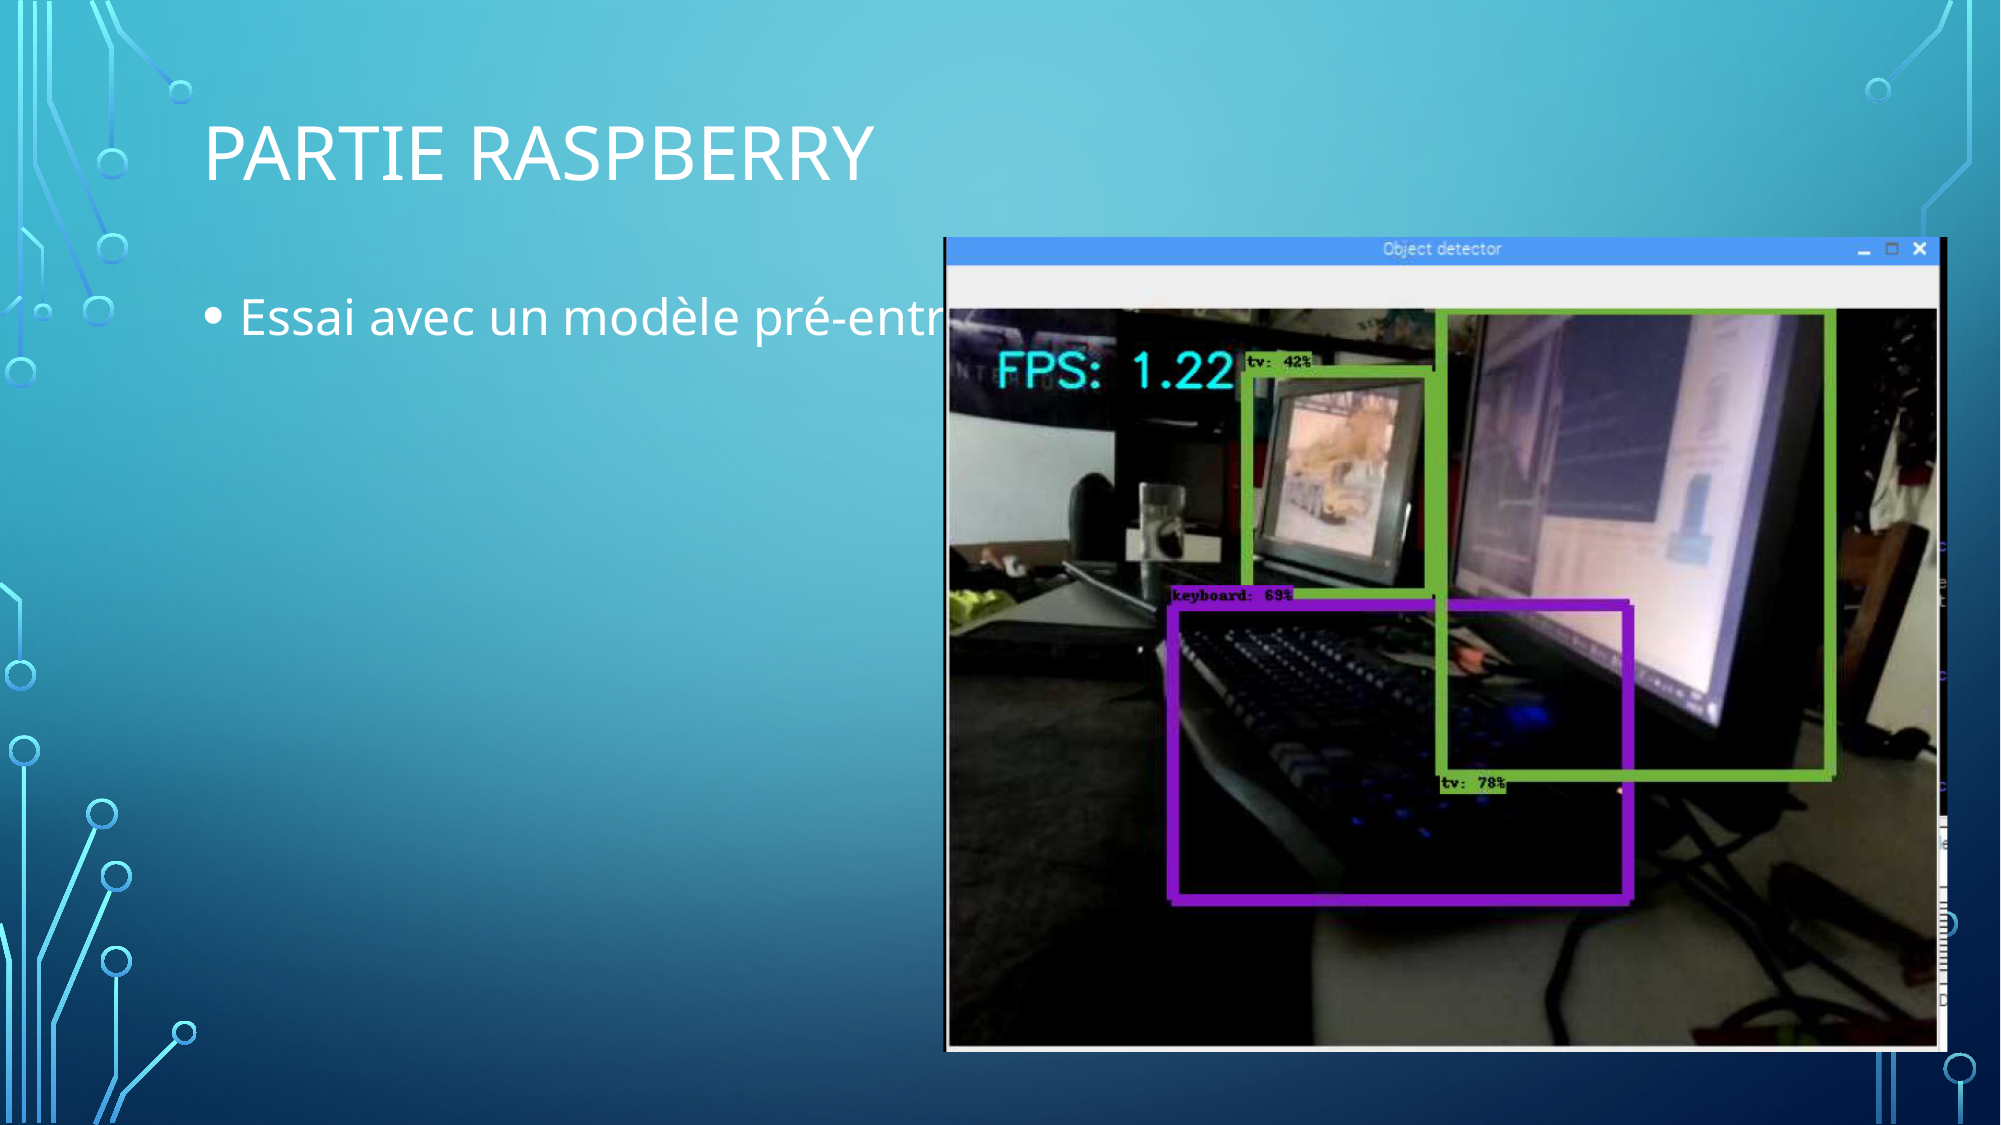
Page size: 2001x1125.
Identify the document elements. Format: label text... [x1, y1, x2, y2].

list Essai avec un modèle pré-entrainé [187, 265, 943, 365]
title Partie Raspberry [187, 101, 1813, 211]
picture [943, 236, 1948, 1053]
